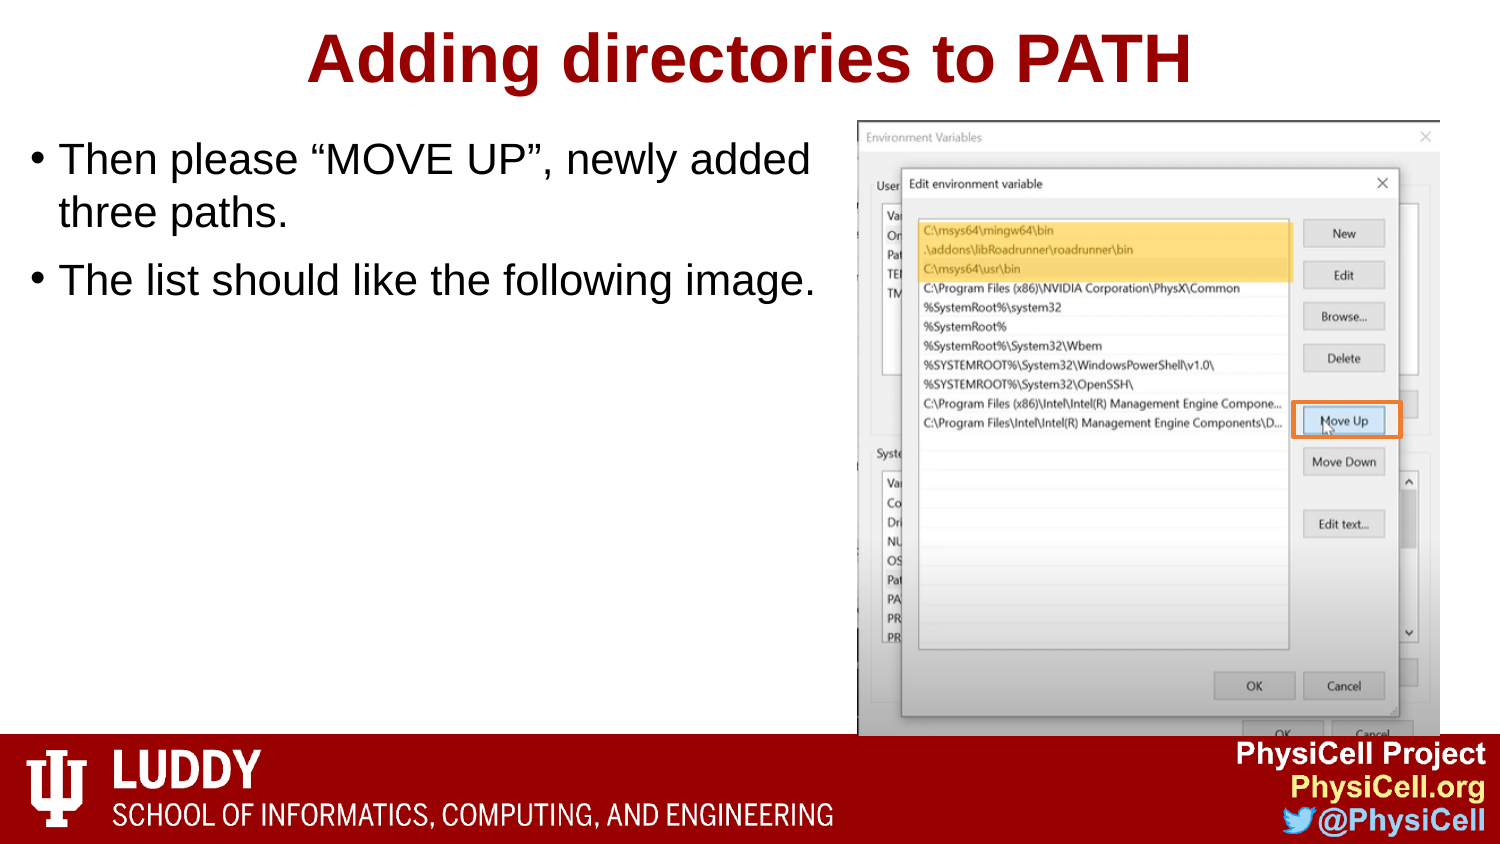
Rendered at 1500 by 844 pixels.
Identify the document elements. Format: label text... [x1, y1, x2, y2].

title Adding directories to PATH [0, 0, 1500, 121]
text_box Then please “MOVE UP”, newly added three paths. The list should like the following image. [0, 123, 853, 739]
picture [0, 734, 1500, 844]
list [857, 120, 1440, 736]
